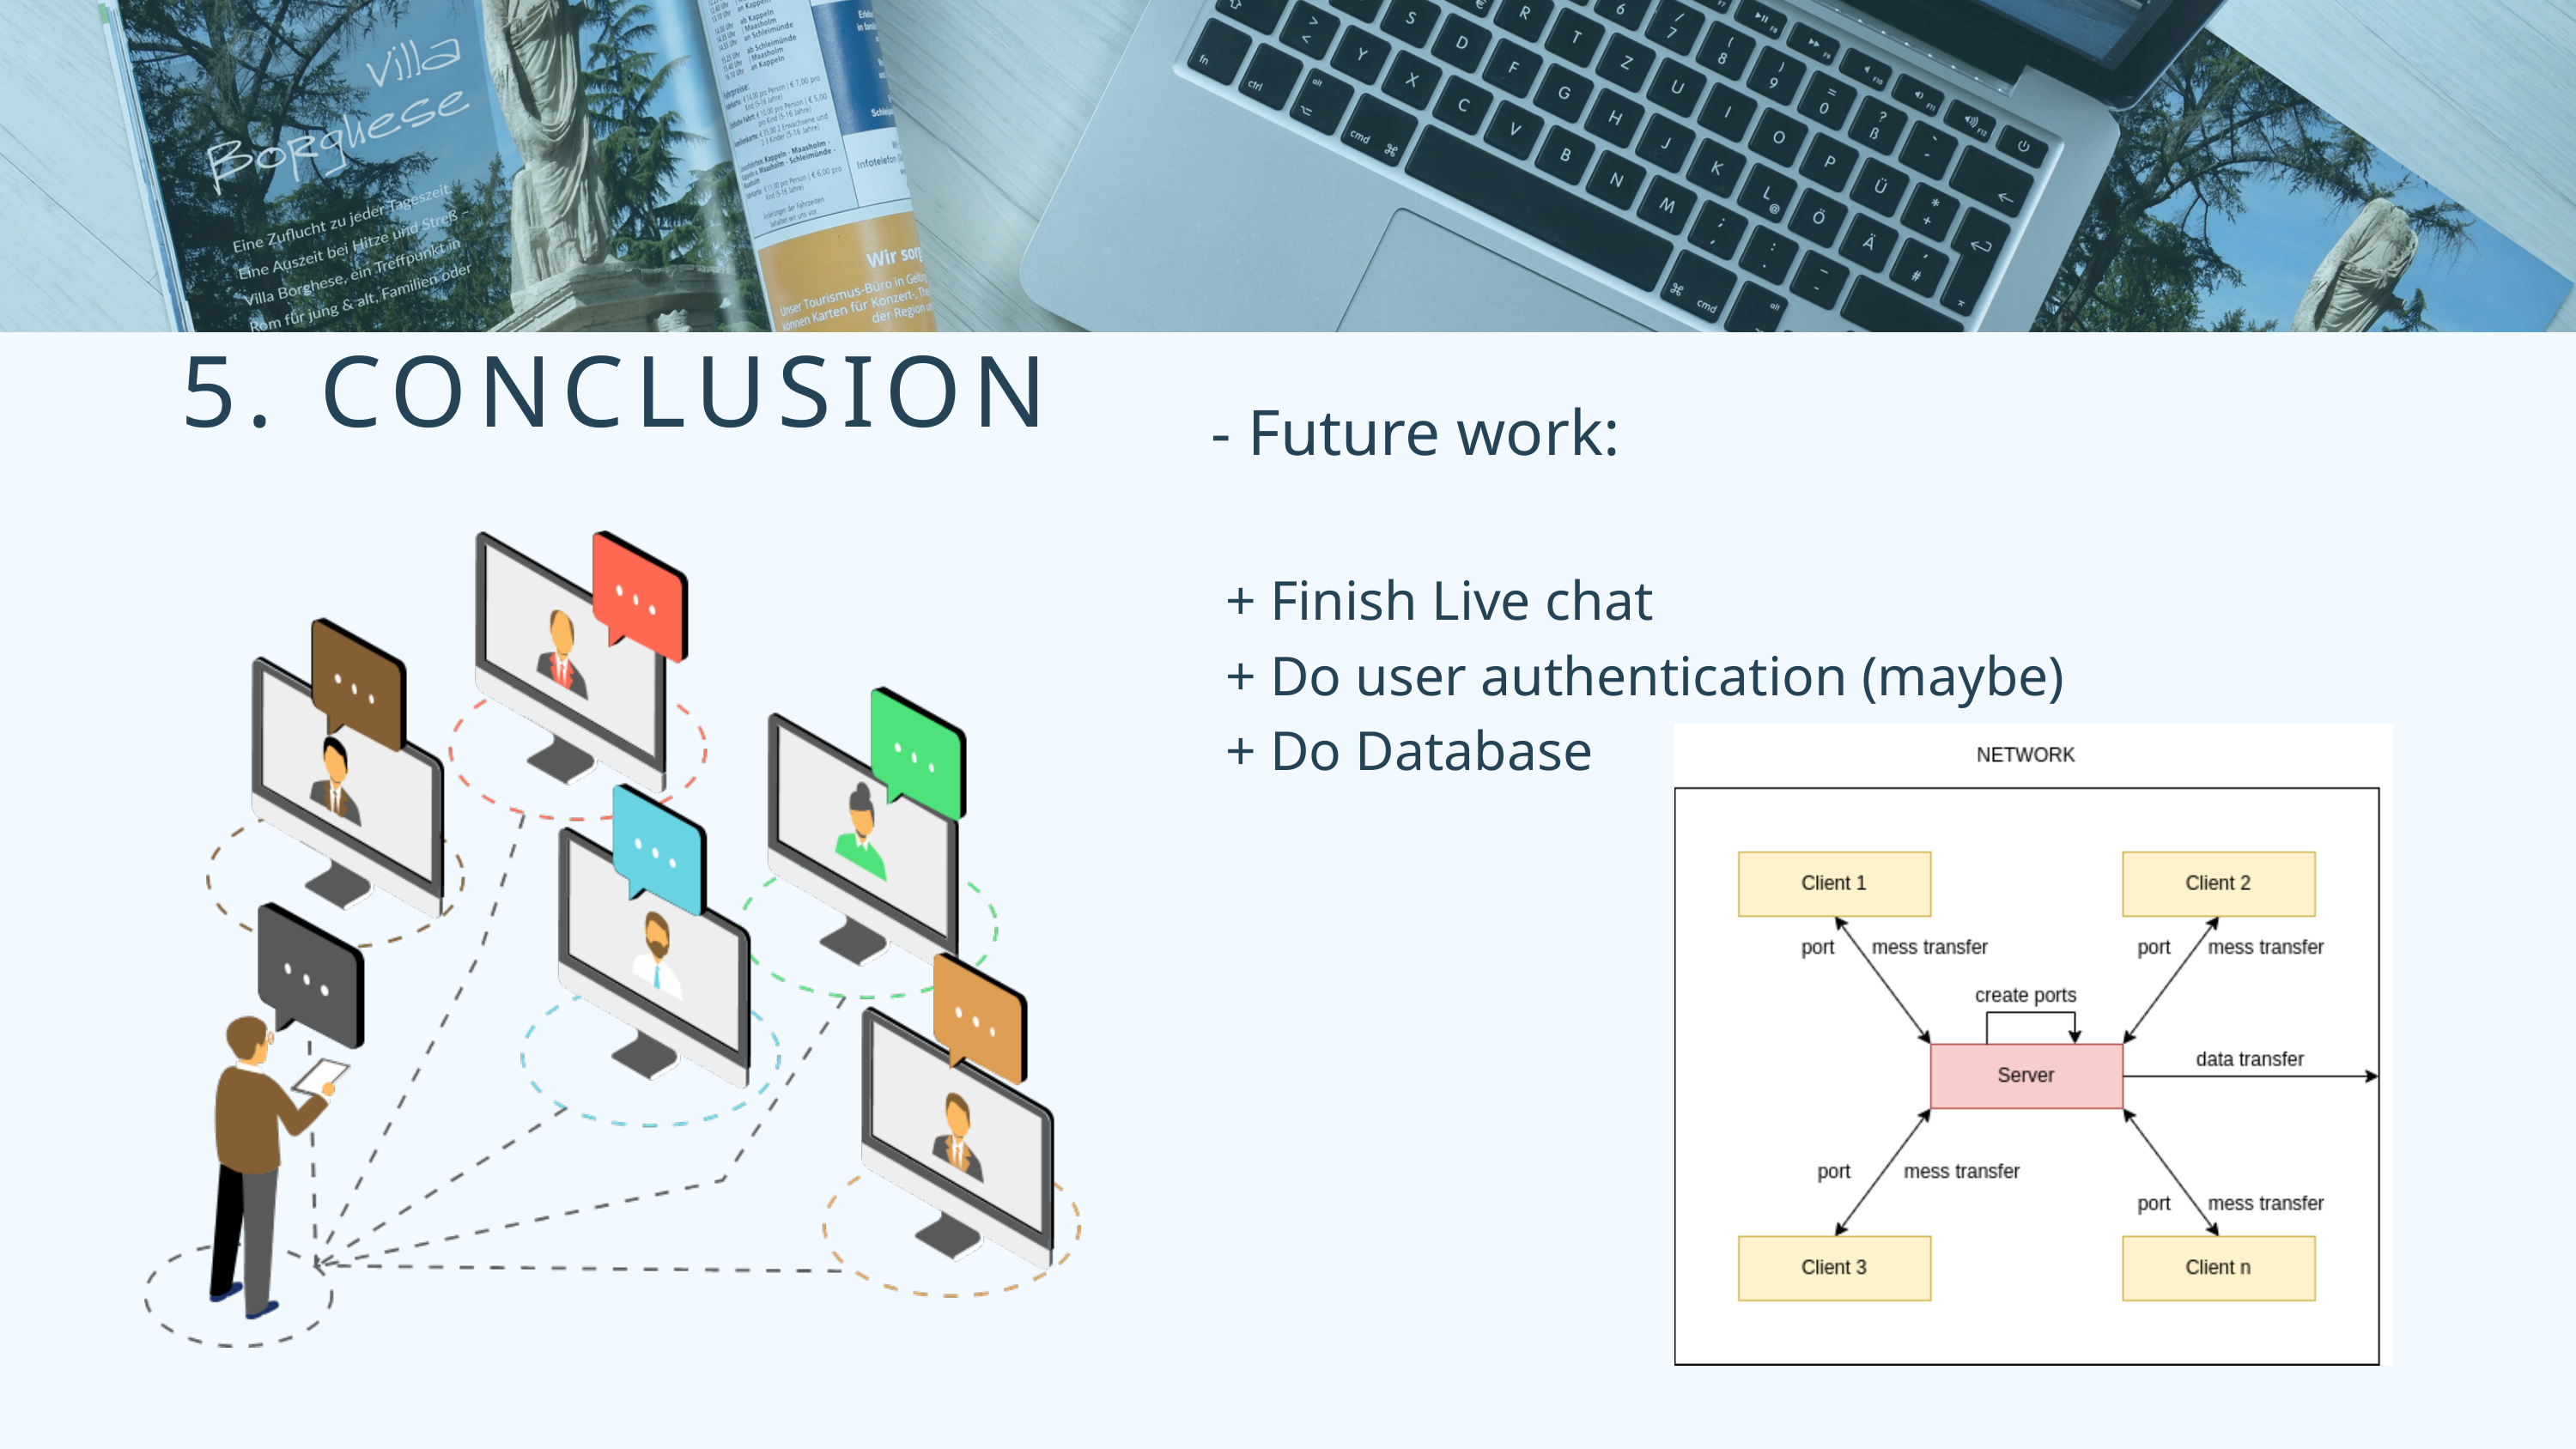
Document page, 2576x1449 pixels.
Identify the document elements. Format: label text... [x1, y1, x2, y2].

picture [1674, 724, 2393, 1366]
text_box - Future work: + Finish Live chat + Do user authentication (maybe) + Do Database [1211, 380, 2576, 857]
picture [0, 0, 2576, 332]
picture [144, 530, 1082, 1349]
text_box 5. CONCLUSION [144, 342, 1060, 447]
